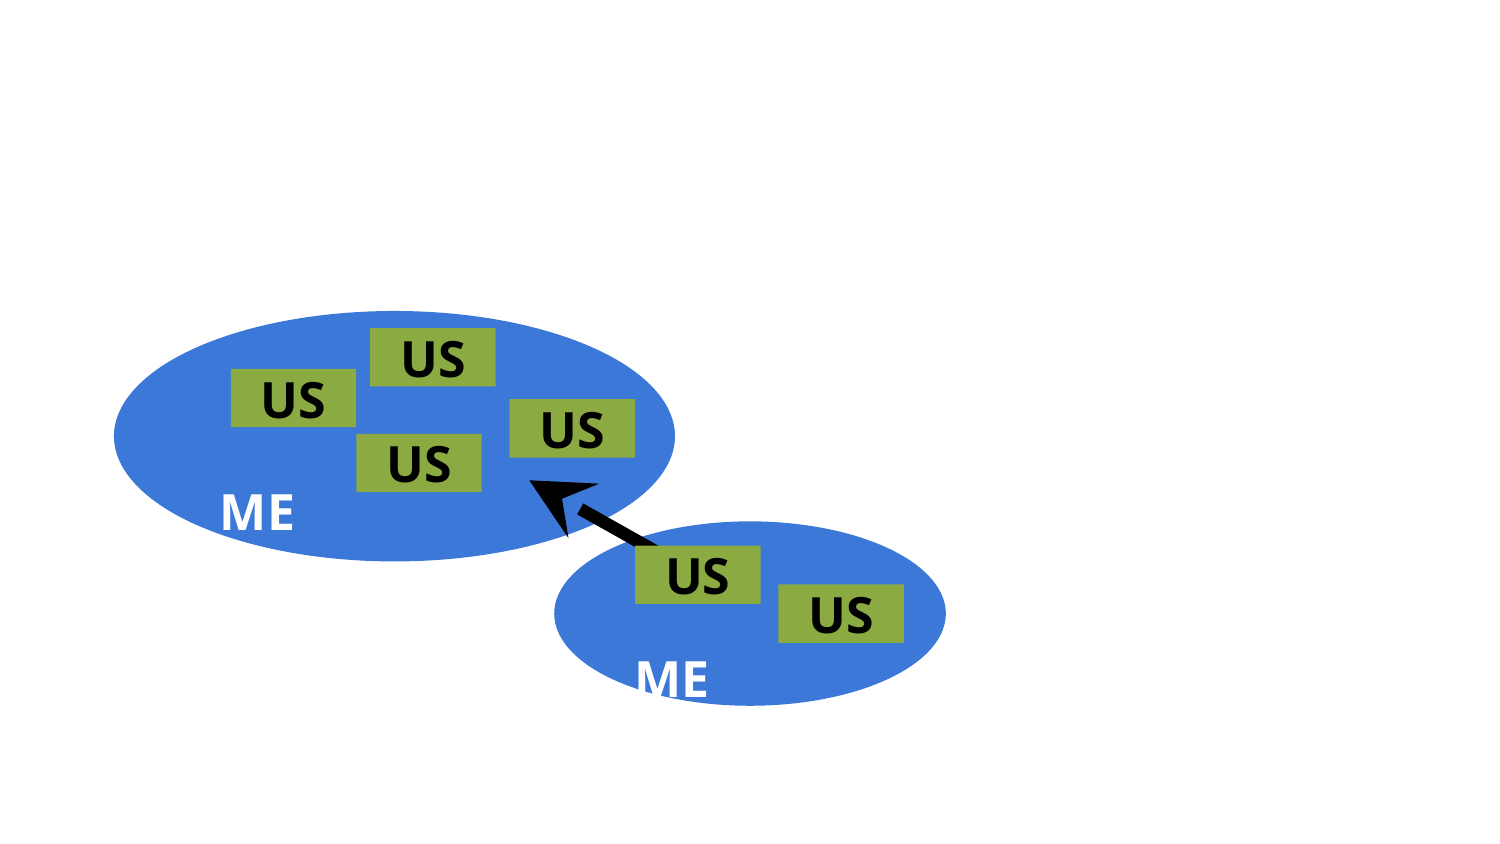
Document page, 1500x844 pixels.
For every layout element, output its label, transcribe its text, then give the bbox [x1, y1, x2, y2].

text_box ME [619, 632, 744, 689]
text_box [554, 521, 946, 706]
text_box US [230, 368, 357, 428]
text_box US [509, 399, 636, 458]
text_box US [635, 545, 761, 604]
text_box US [778, 584, 904, 643]
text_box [529, 479, 663, 556]
text_box [113, 310, 676, 562]
text_box US [356, 433, 482, 493]
text_box US [370, 328, 496, 387]
text_box ME [204, 465, 329, 522]
